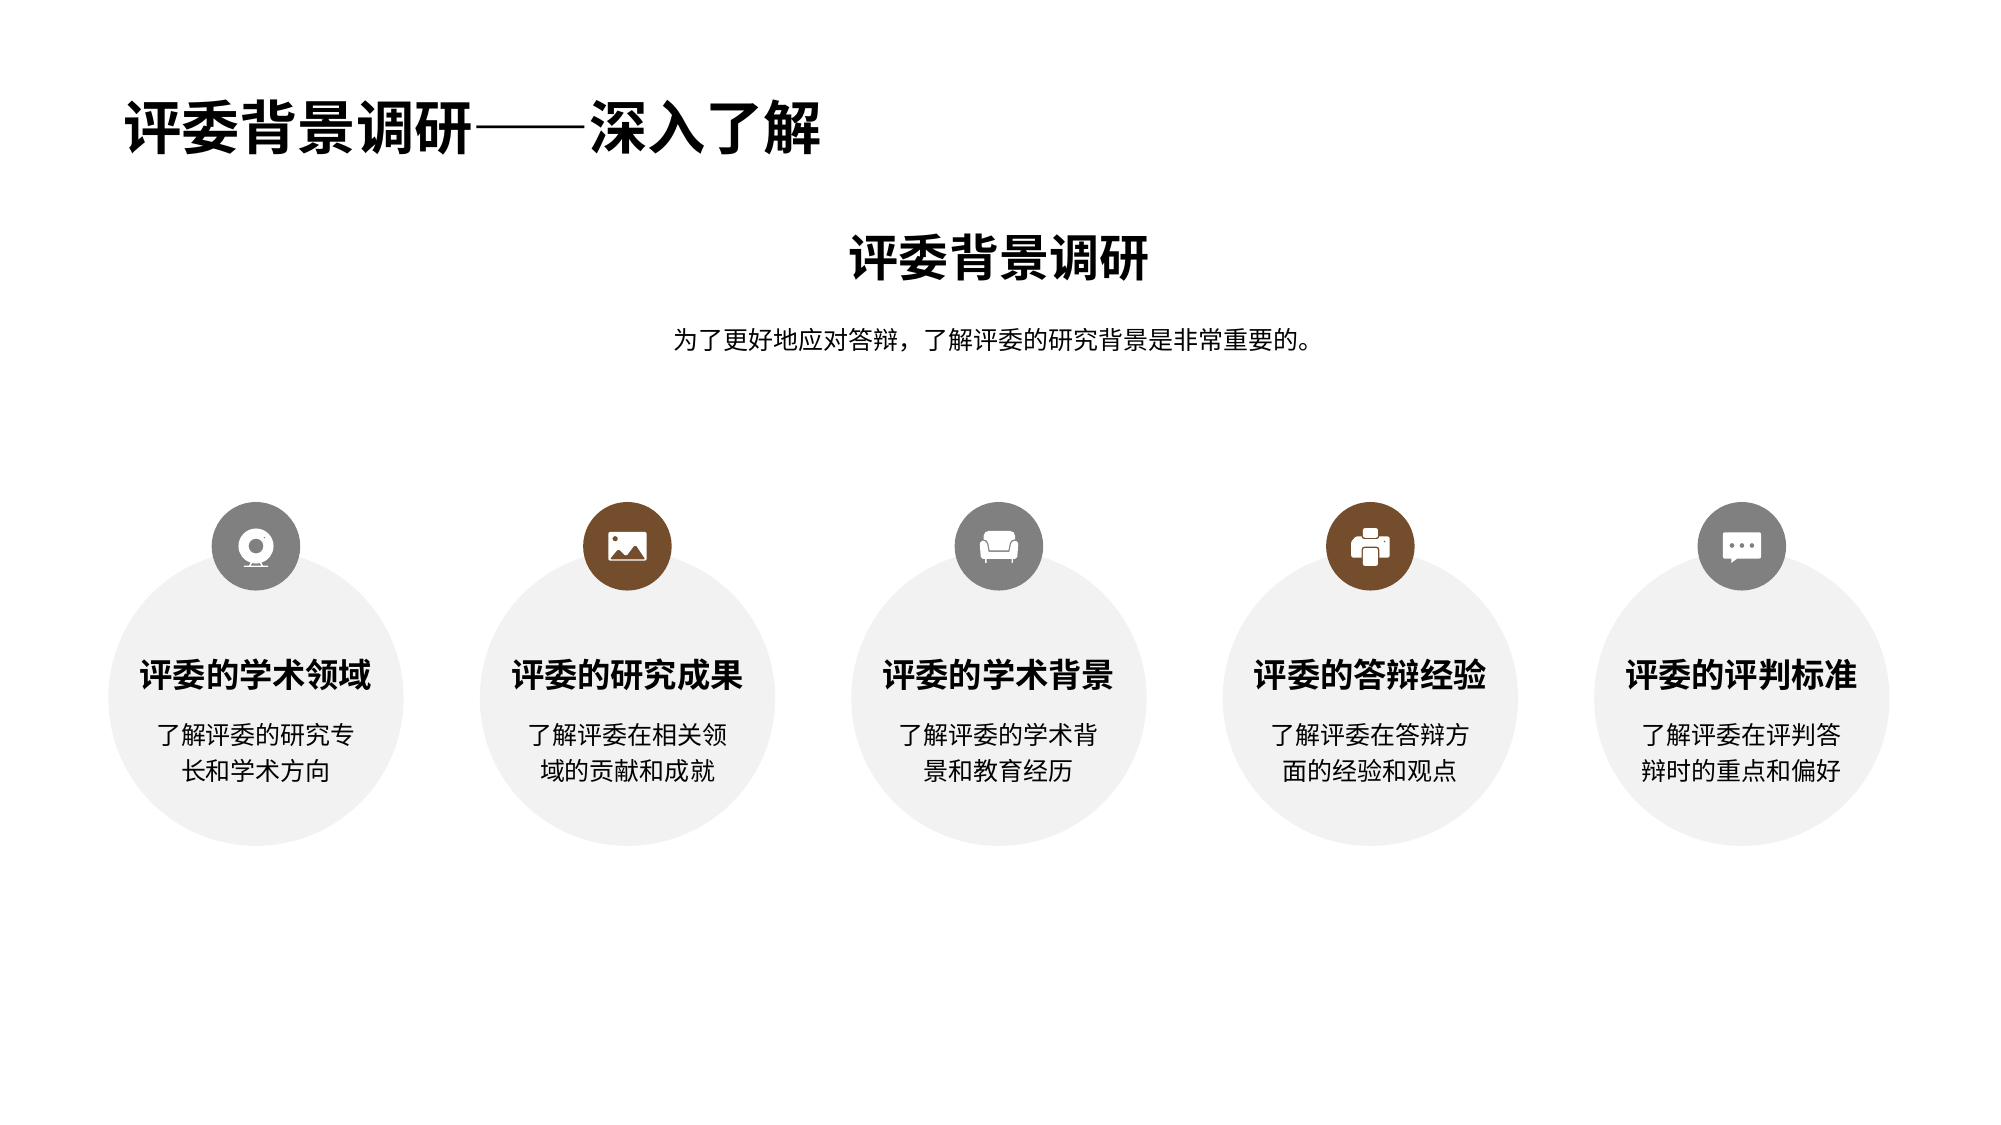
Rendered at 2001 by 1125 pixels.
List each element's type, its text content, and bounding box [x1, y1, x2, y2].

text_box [108, 185, 1890, 846]
title 评委背景调研——深入了解 [108, 0, 1890, 169]
